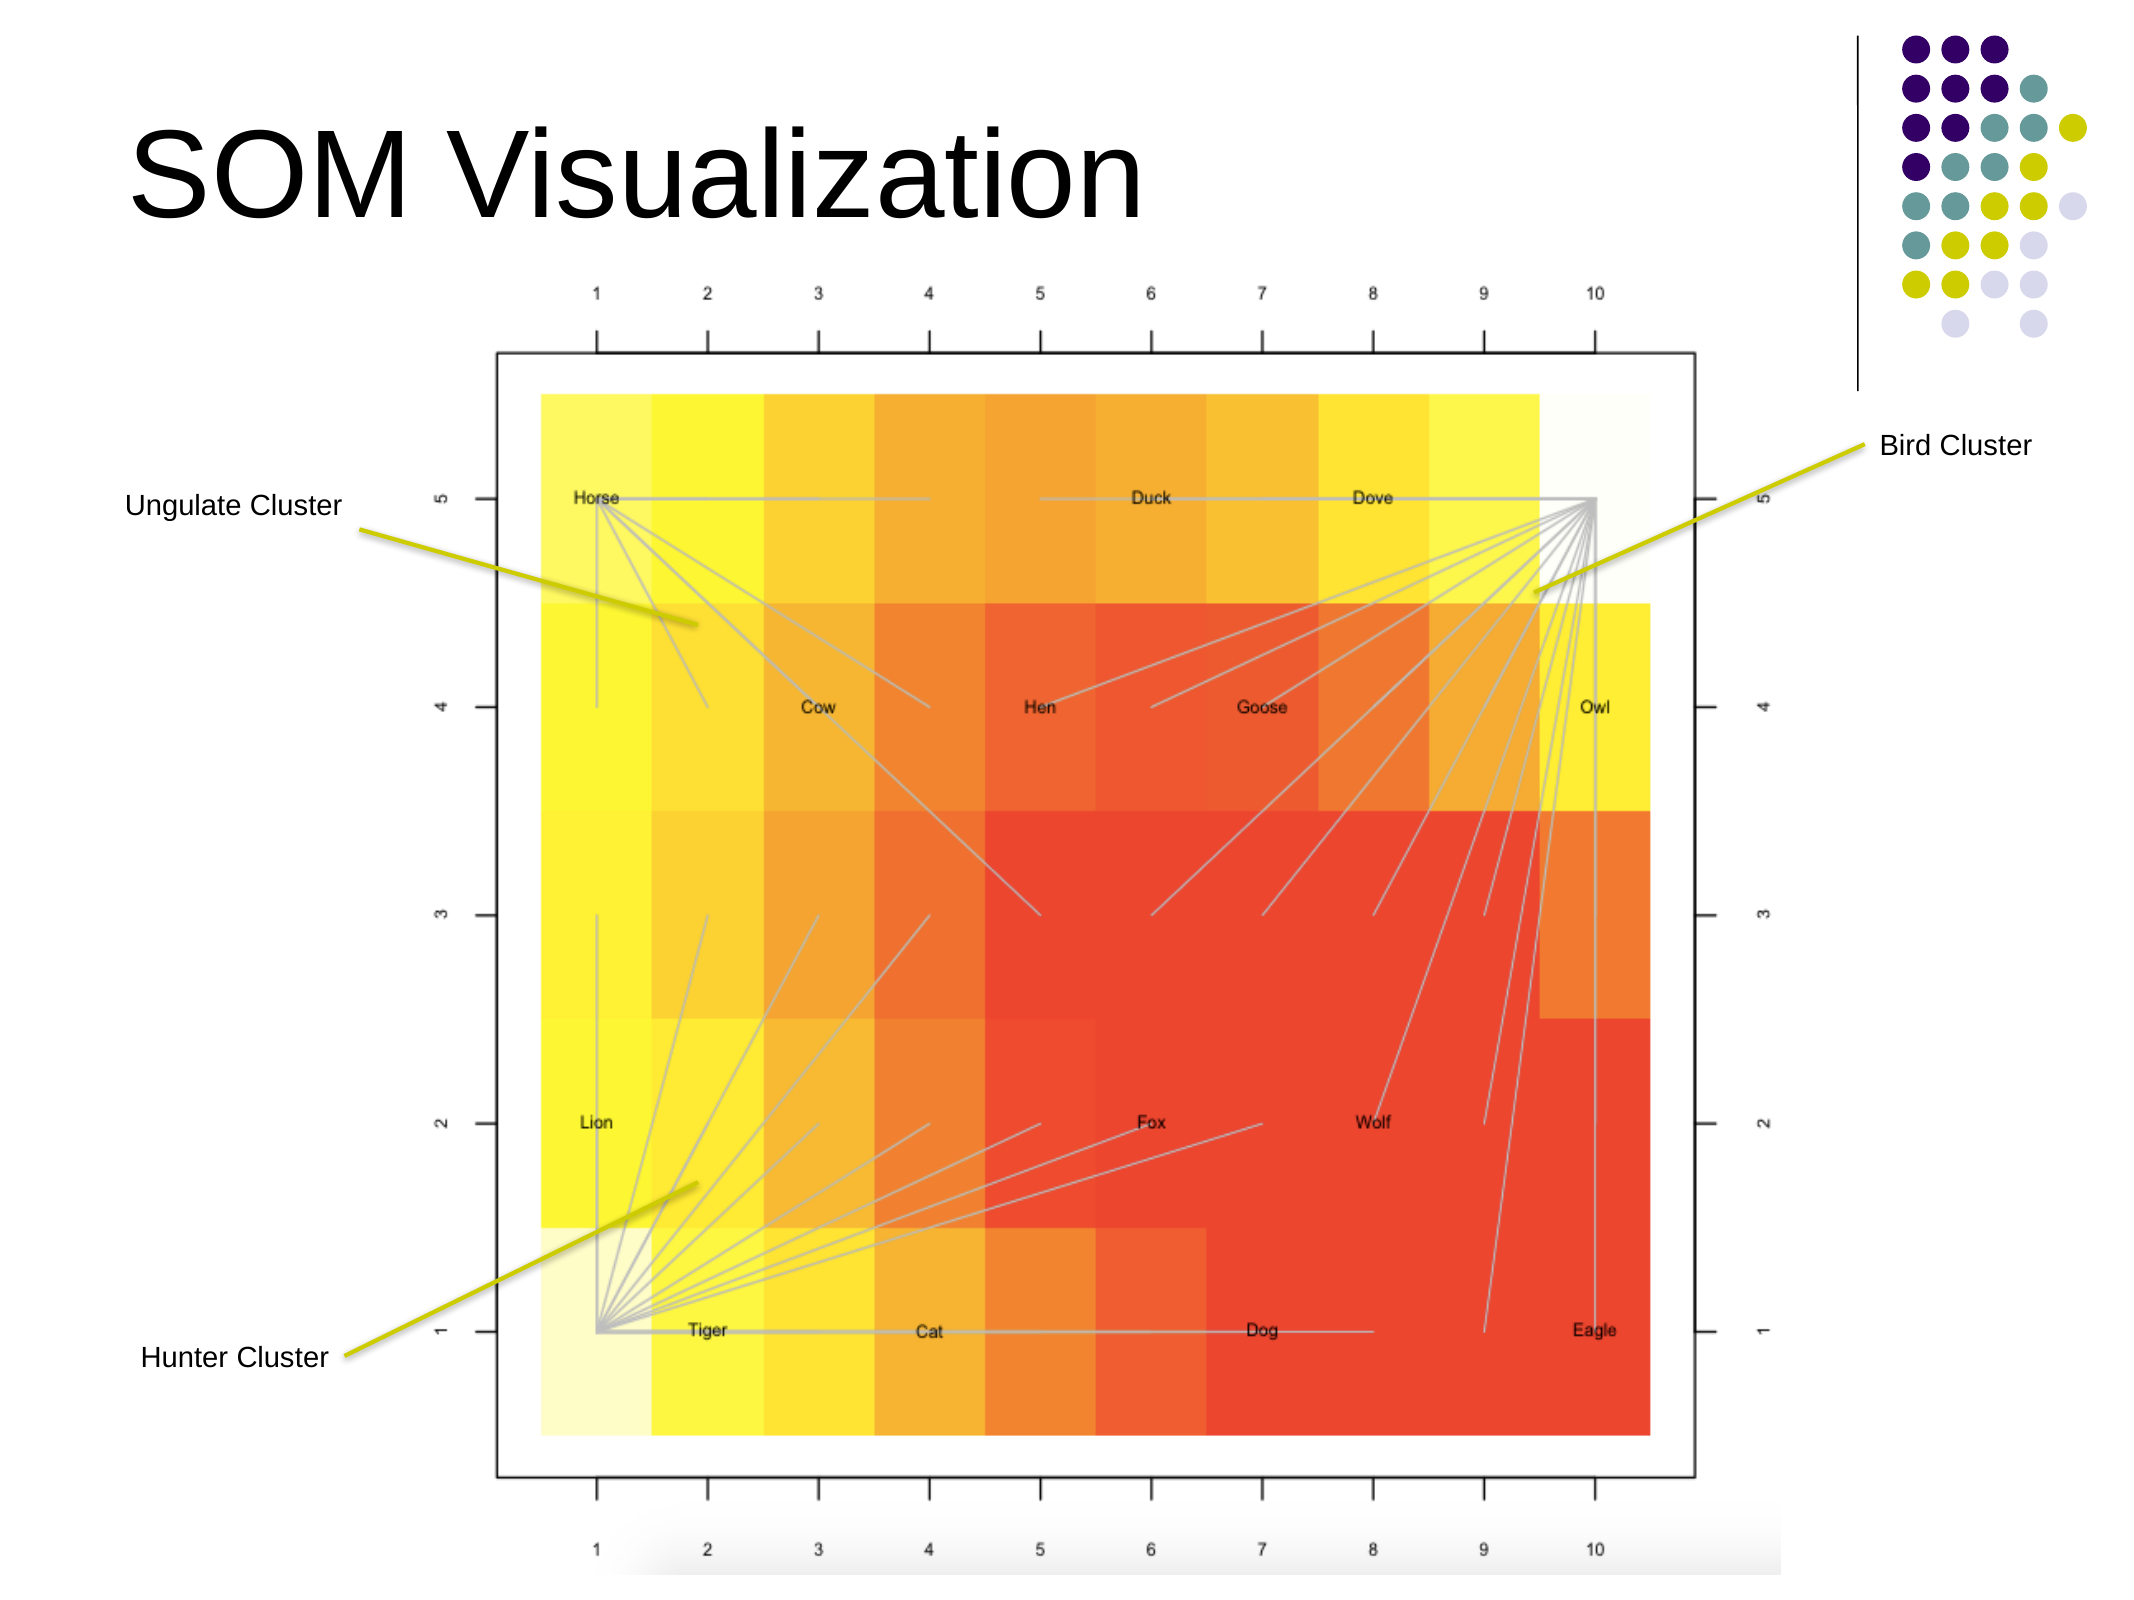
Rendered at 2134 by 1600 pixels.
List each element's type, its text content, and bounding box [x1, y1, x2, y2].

text_box Hunter Cluster [125, 1331, 345, 1381]
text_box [345, 1182, 699, 1357]
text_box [359, 529, 699, 626]
title SOM Visualization [106, 28, 1867, 253]
text_box Ungulate Cluster [109, 478, 358, 529]
picture [410, 252, 1781, 1575]
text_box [1533, 444, 1865, 593]
text_box Bird Cluster [1864, 419, 2048, 469]
